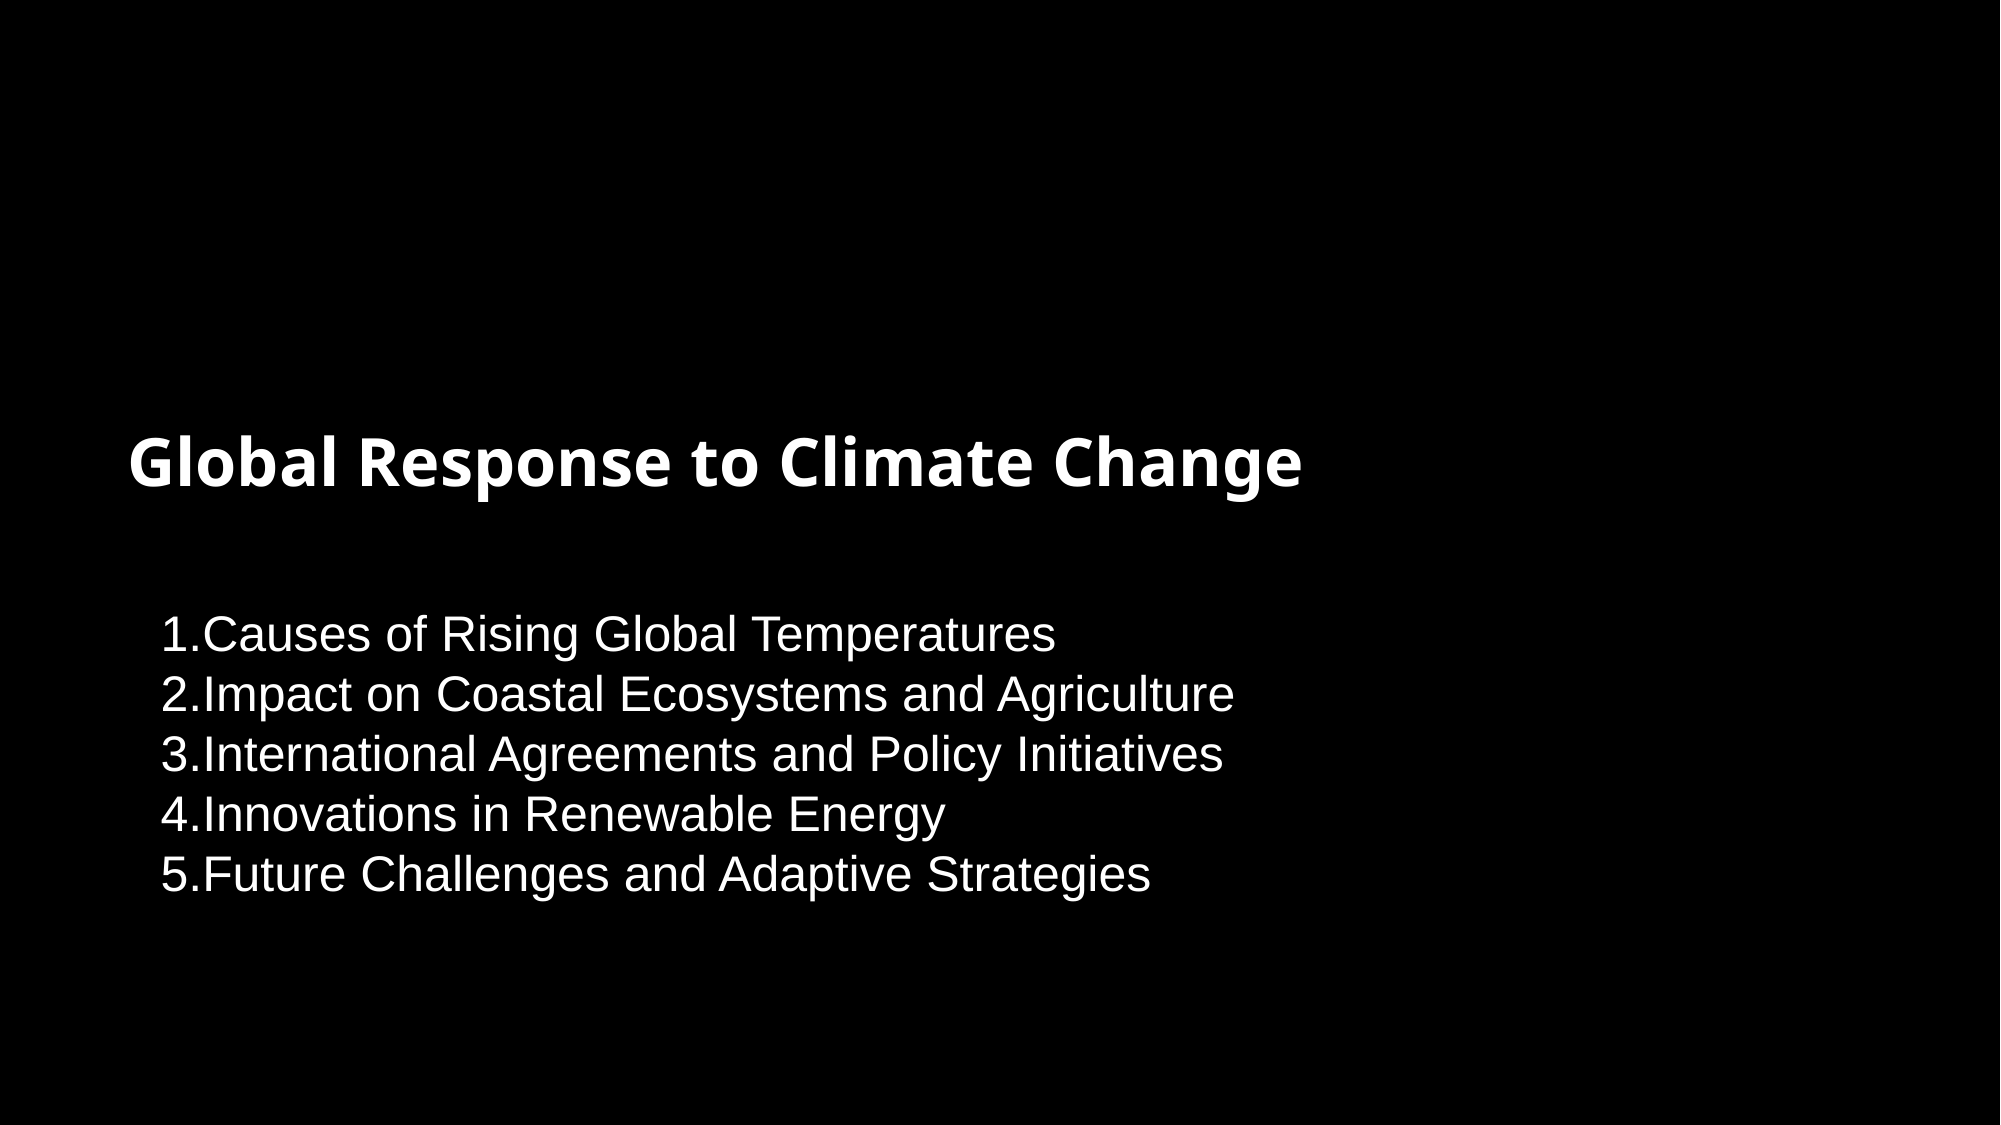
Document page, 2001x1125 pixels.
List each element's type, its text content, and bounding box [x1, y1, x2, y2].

subtitle Causes of Rising Global Temperatures Impact on Coastal Ecosystems and Agriculture International Agreements and Policy Initiatives Innovations in Renewable Energy Future Challenges and Adaptive Strategies [145, 593, 1421, 1073]
title Global Response to Climate Change [112, 129, 1769, 508]
